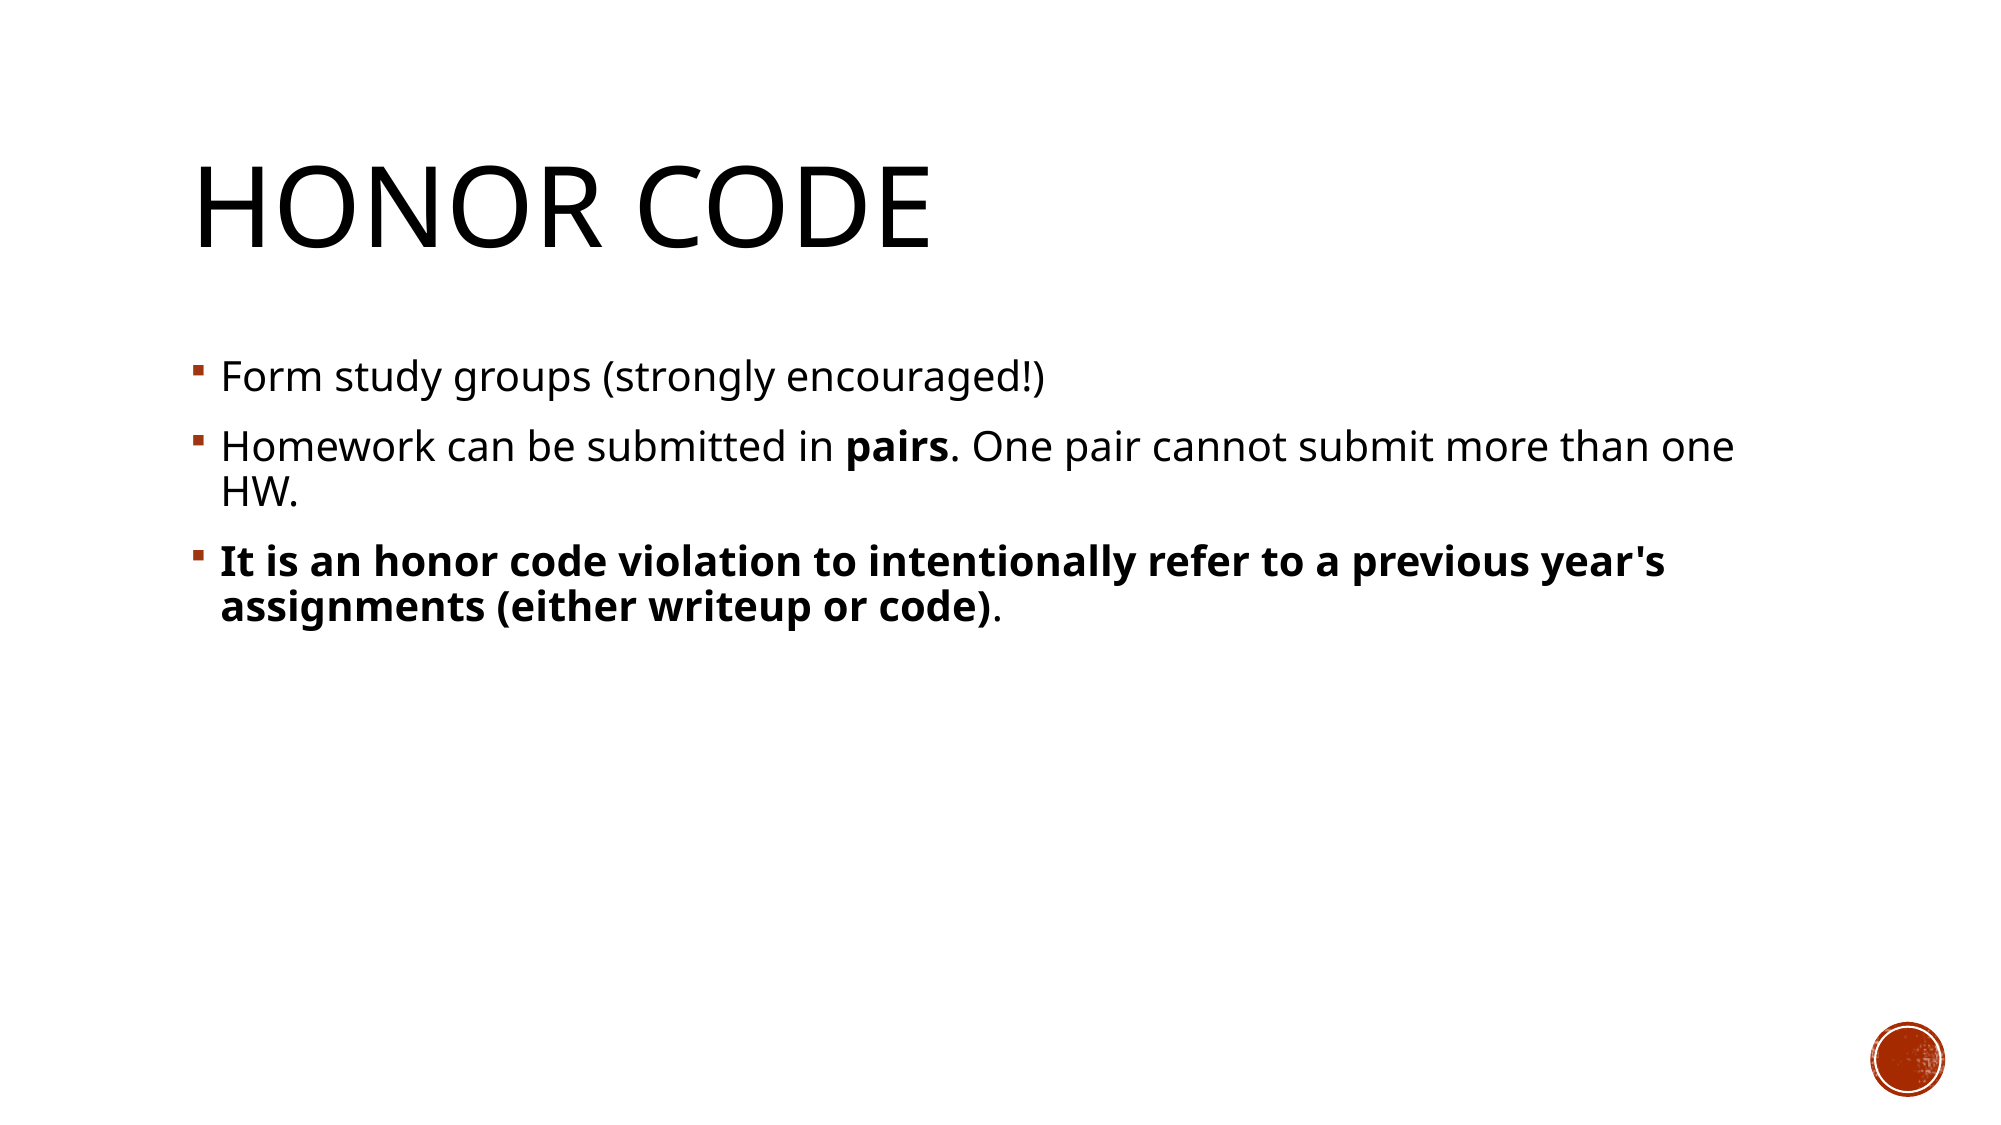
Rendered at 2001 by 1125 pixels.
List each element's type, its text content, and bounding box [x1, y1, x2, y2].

title Honor code [175, 79, 1826, 344]
list Form study groups (strongly encouraged!) Homework can be submitted in pairs. One pair cannot submit more than one HW. It is an honor code violation to intentionally refer to a previous year's assignments (either writeup or code). [175, 348, 1826, 1013]
